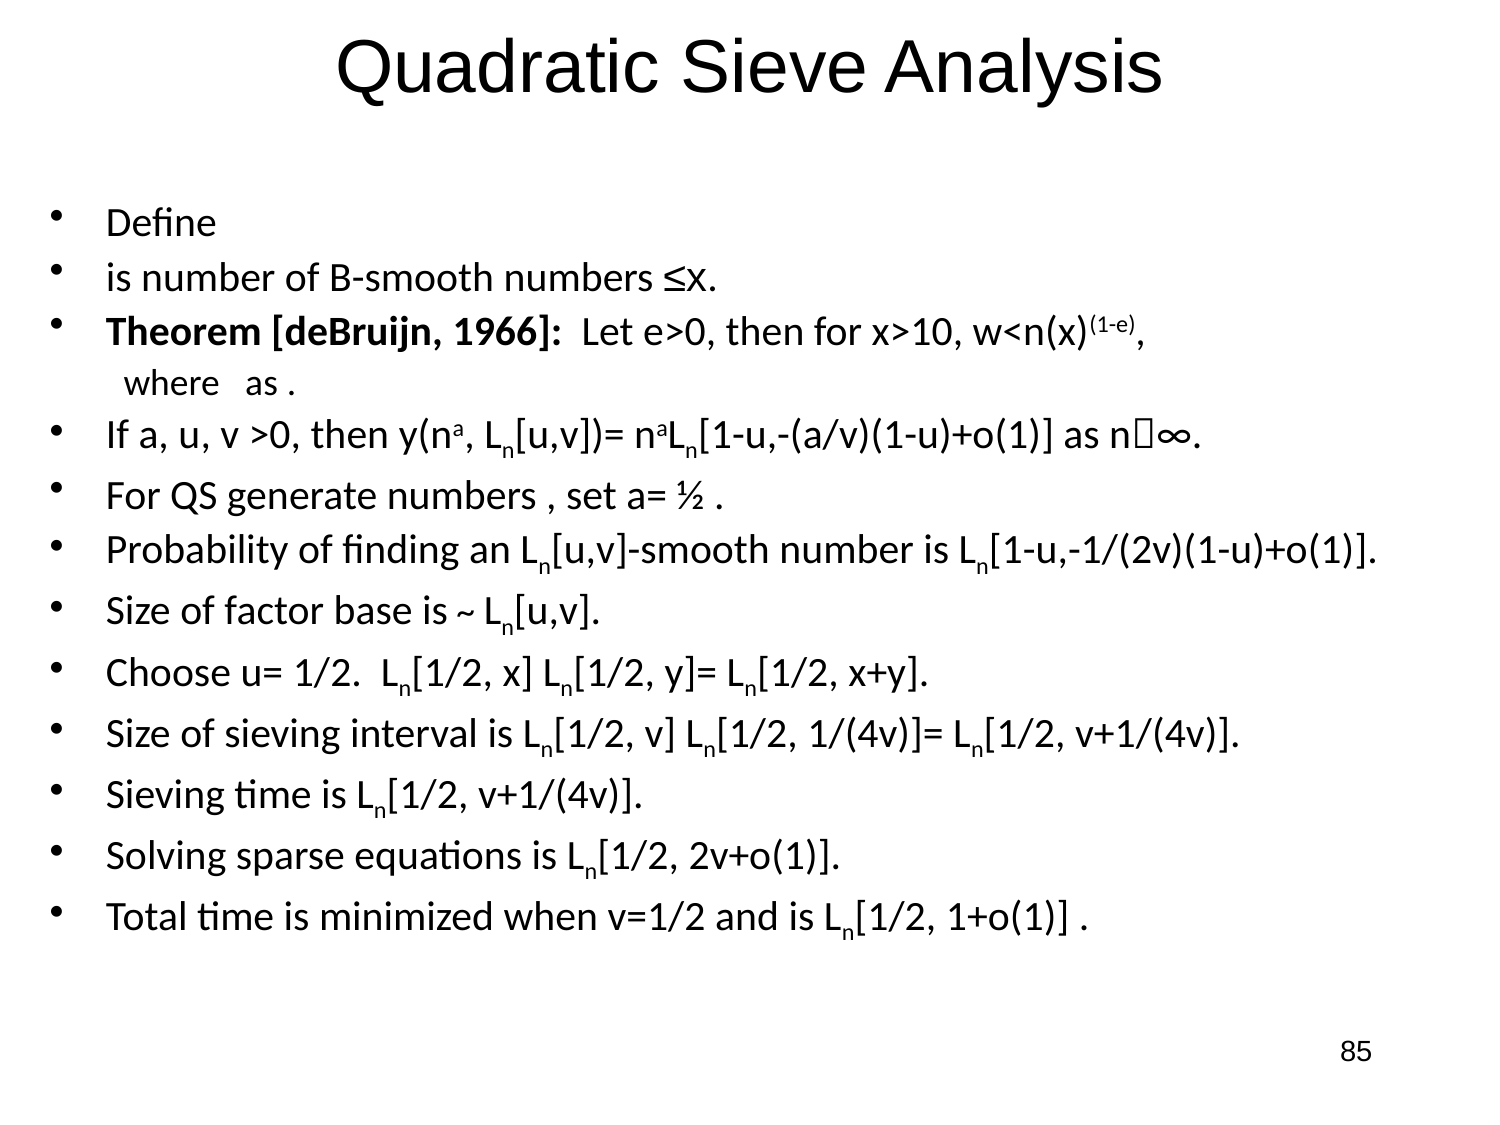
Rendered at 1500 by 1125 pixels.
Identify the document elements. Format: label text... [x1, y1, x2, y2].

slide_number 85 [1074, 1024, 1388, 1101]
title Quadratic Sieve Analysis [112, 0, 1388, 126]
